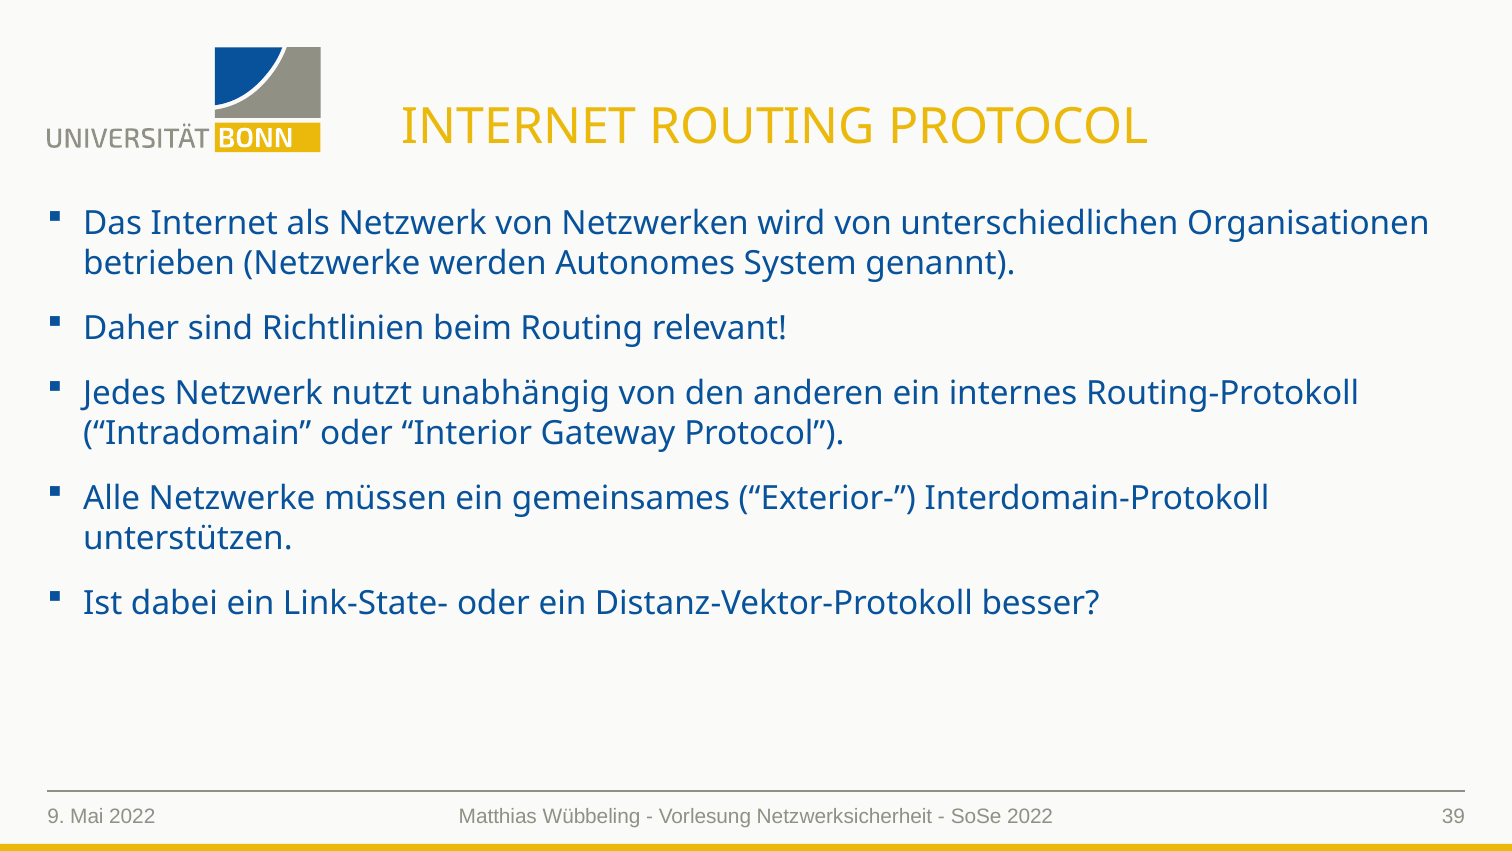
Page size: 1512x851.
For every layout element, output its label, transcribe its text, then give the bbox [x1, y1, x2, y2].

footer Matthias Wübbeling - Vorlesung Netzwerksicherheit - SoSe 2022 [342, 791, 1170, 839]
list Das Internet als Netzwerk von Netzwerken wird von unterschiedlichen Organisationen betrieben (Netzwerke werden Autonomes System genannt). Daher sind Richtlinien beim Routing relevant! Jedes Netzwerk nutzt unabhängig von den anderen ein internes Routing-Protokoll (“Intradomain” oder “Interior Gateway Protocol”). Alle Netzwerke müssen ein gemeinsames (“Exterior-”) Interdomain-Protokoll unterstützen. Ist dabei ein Link-State- oder ein Distanz-Vektor-Protokoll besser? [47, 200, 1465, 745]
slide_number 9. Mai 2022 [47, 791, 189, 839]
title Internet Routing Protocol [401, 47, 1465, 154]
slide_number 39 [1370, 791, 1465, 839]
